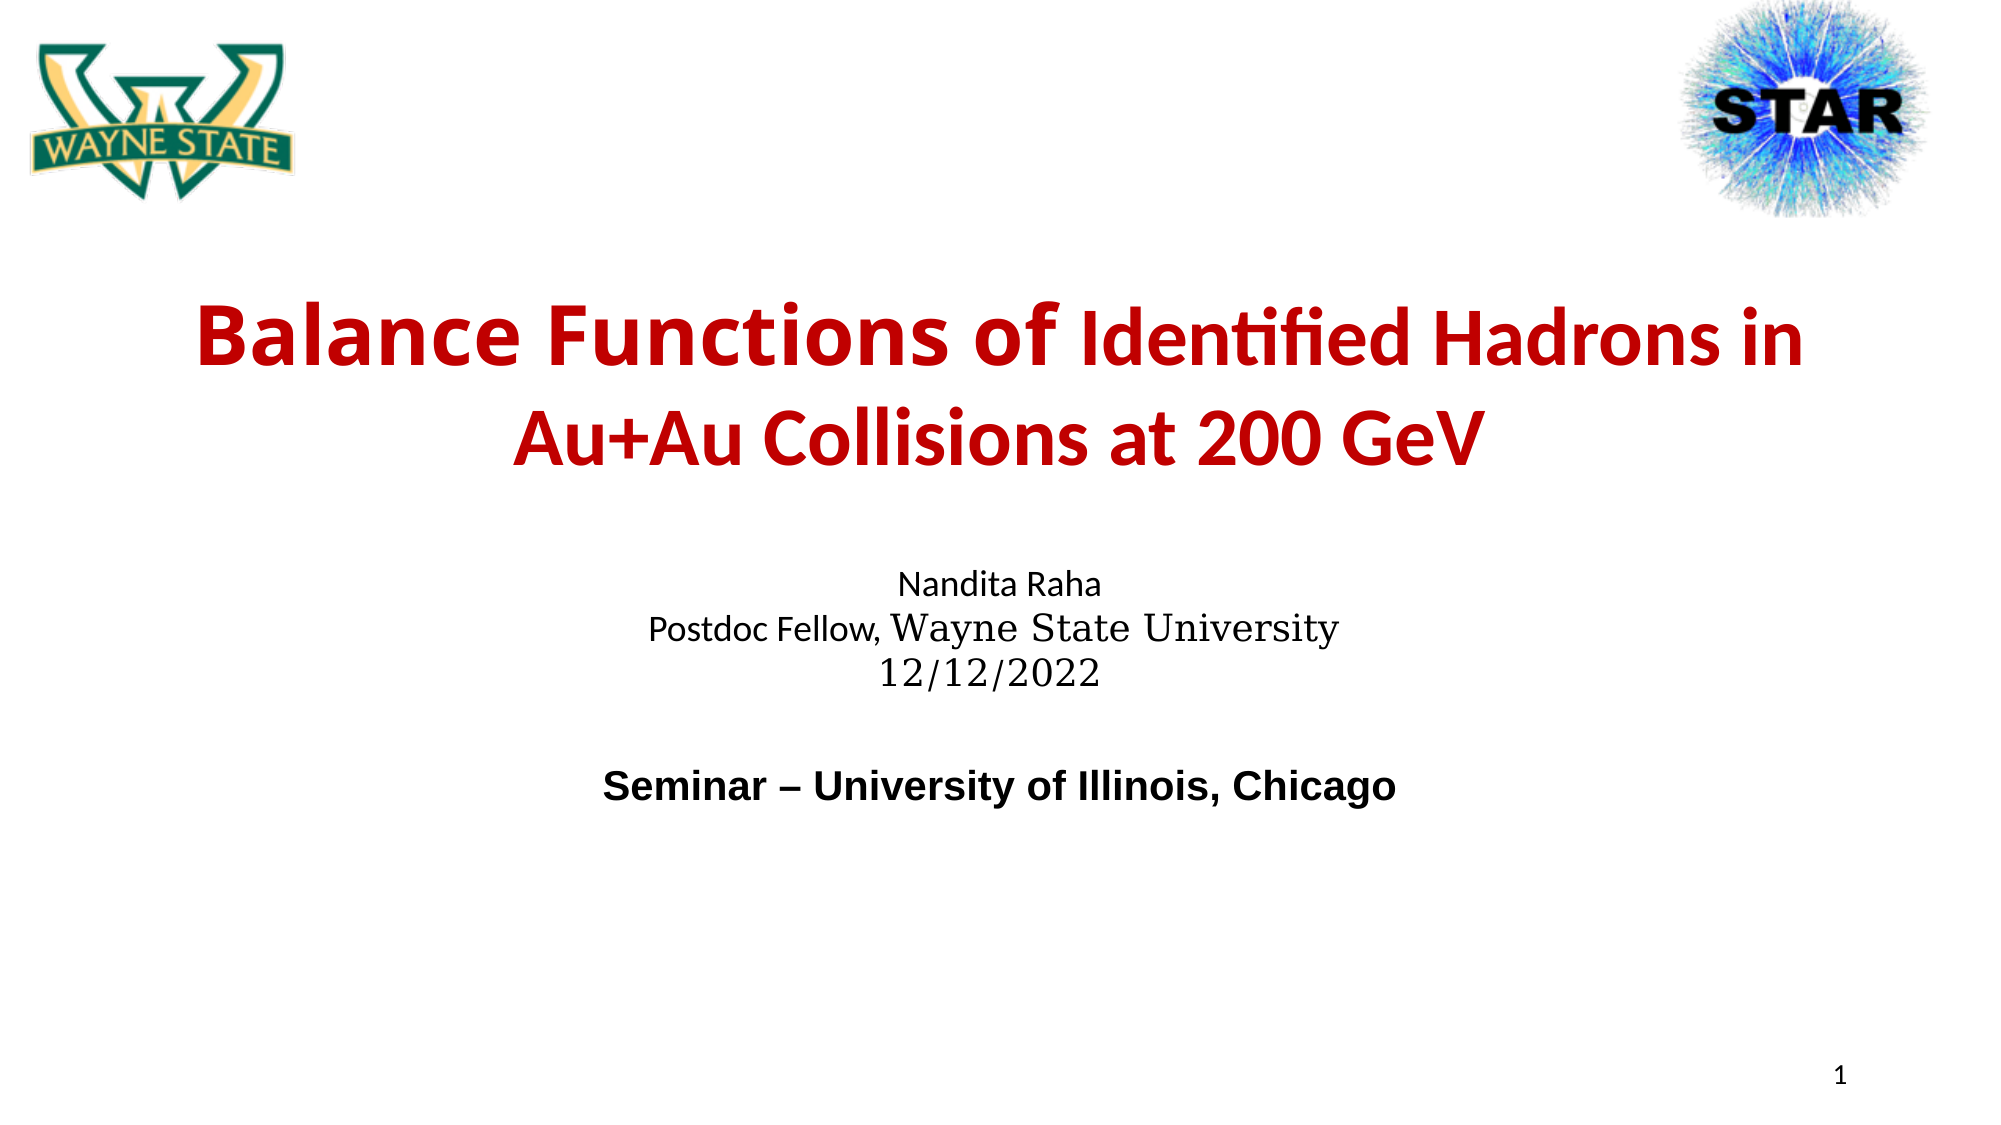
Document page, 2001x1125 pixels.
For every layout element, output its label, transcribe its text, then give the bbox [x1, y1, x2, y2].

slide_number 1 [1412, 1042, 1863, 1103]
text_box Nandita Raha Postdoc Fellow, Wayne State University 12/12/2022 [0, 551, 2000, 702]
picture [0, 0, 328, 287]
title Balance Functions of Identified Hadrons in Au+Au Collisions at 200 GeV [86, 154, 1914, 491]
picture [1661, 0, 1973, 232]
text_box Seminar – University of Illinois, Chicago [0, 751, 2000, 817]
